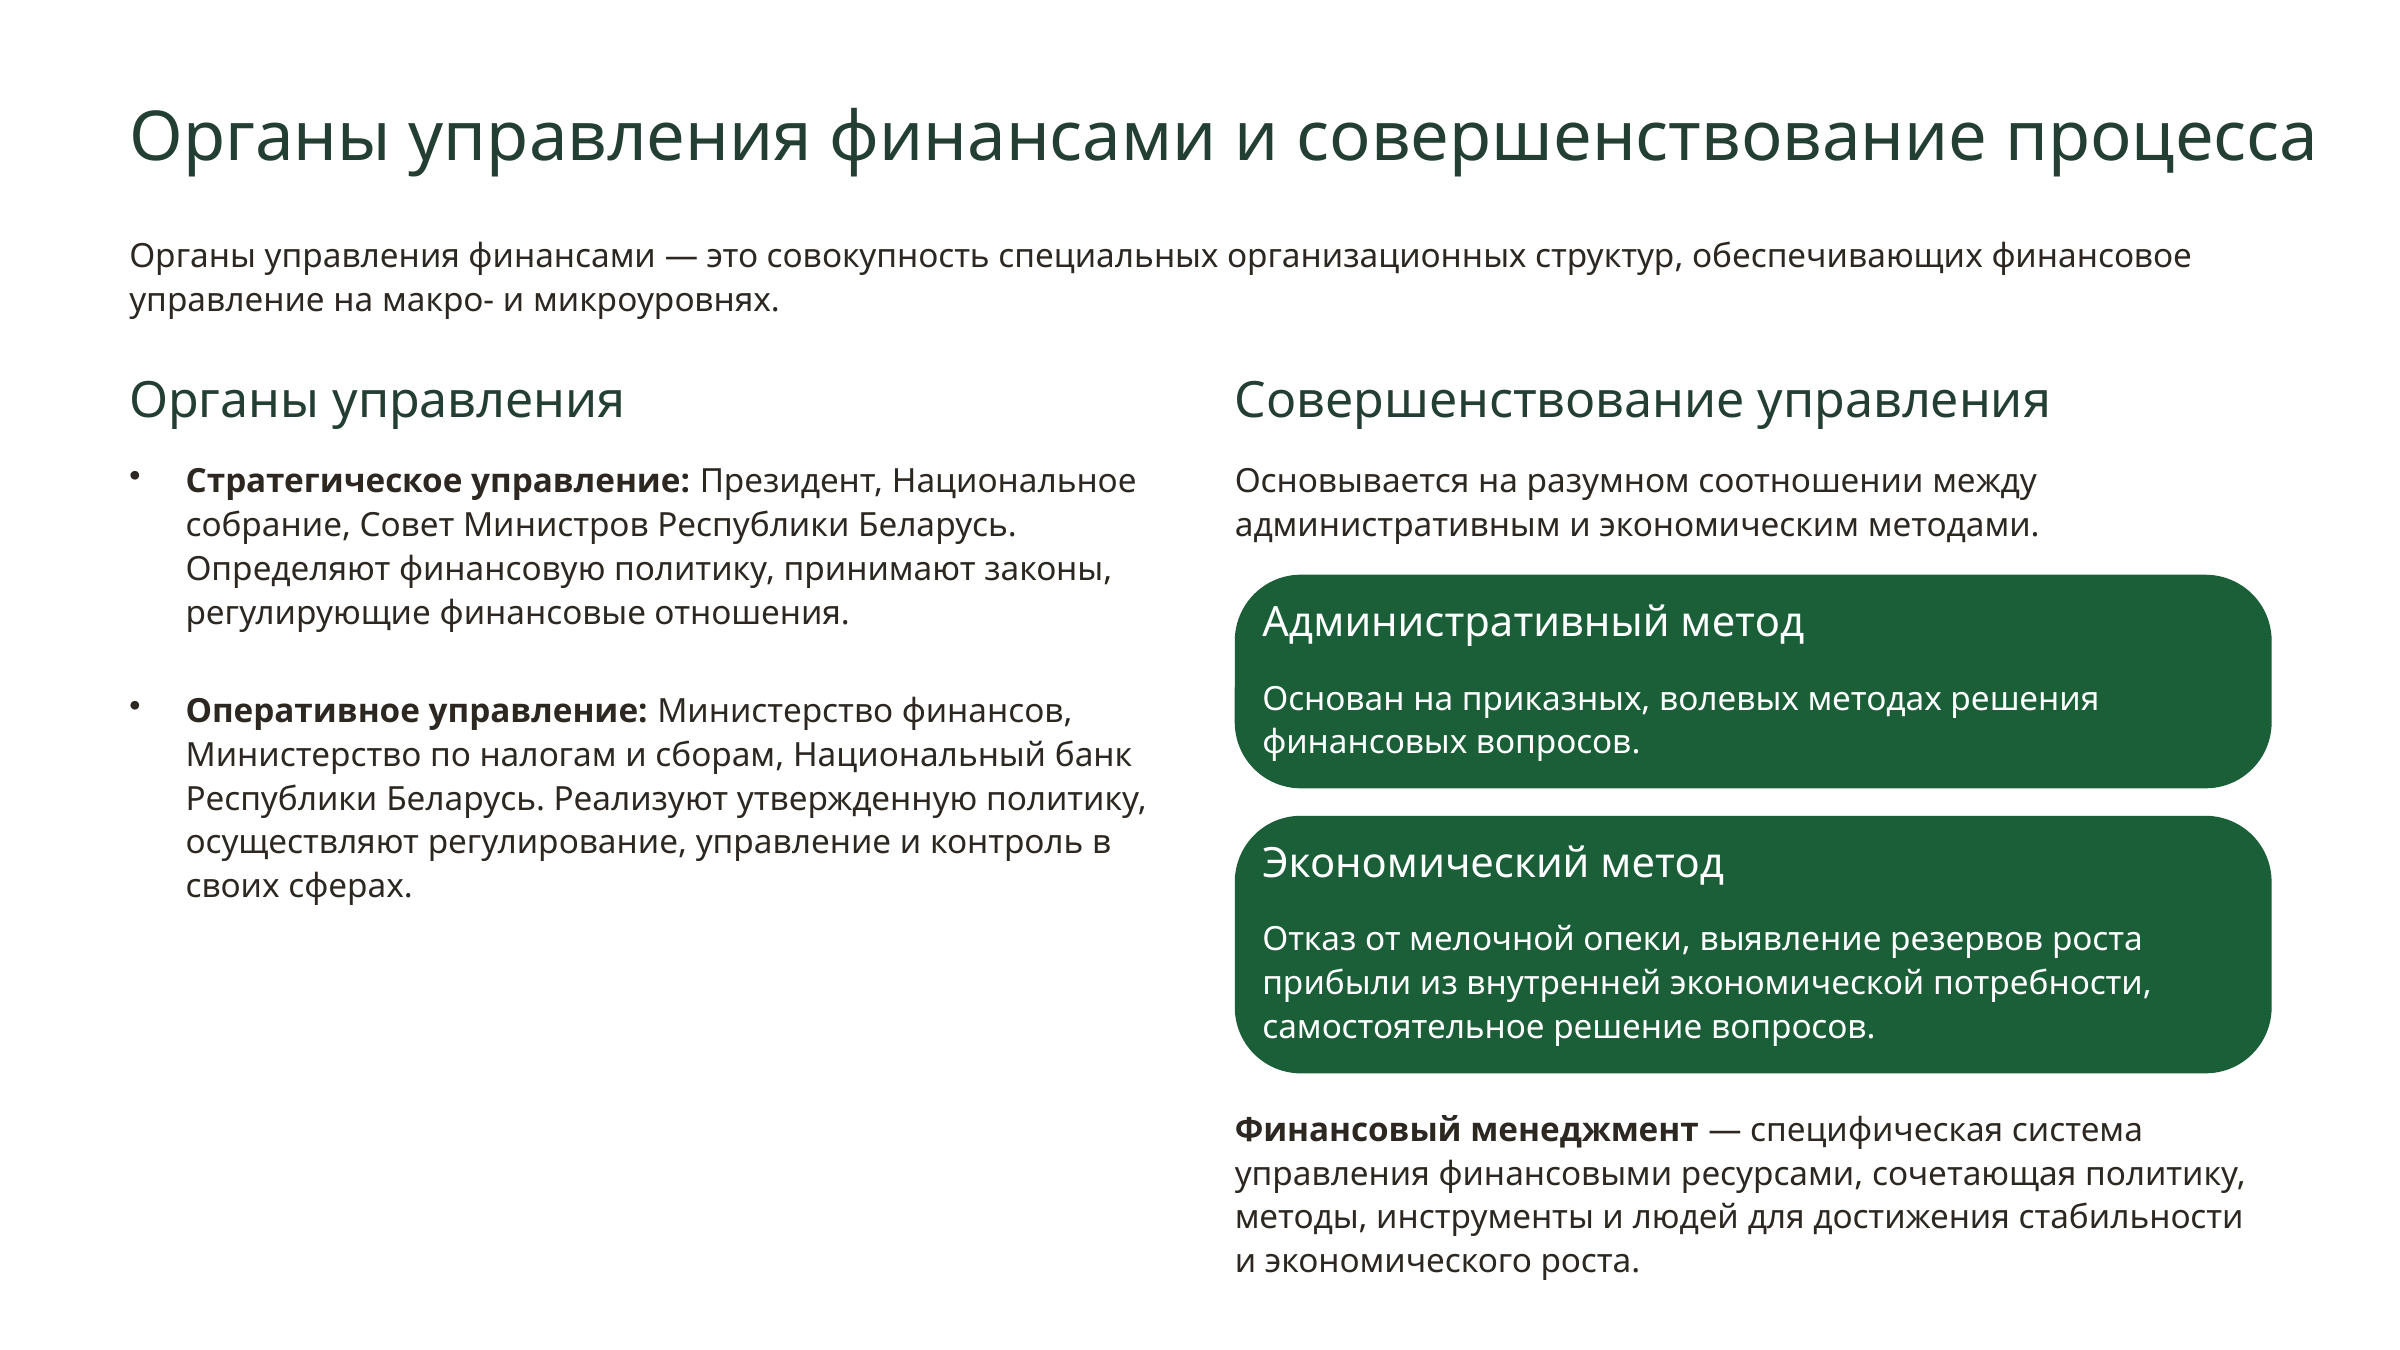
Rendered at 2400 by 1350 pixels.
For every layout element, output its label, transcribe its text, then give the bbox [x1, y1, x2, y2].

text_box Органы управления [129, 376, 543, 429]
text_box Основывается на разумном соотношении между административным и экономическим методами. [1234, 455, 2272, 544]
text_box Органы управления финансами — это совокупность специальных организационных структур, обеспечивающих финансовое управление на макро- и микроуровнях. [129, 230, 2271, 319]
text_box Административный метод [1262, 602, 1691, 646]
text_box Отказ от мелочной опеки, выявление резервов роста прибыли из внутренней экономической потребности, самостоятельное решение вопросов. [1262, 913, 2245, 1046]
text_box Совершенствование управления [1234, 376, 1875, 429]
text_box Оперативное управление: Министерство финансов, Министерство по налогам и сборам, Национальный банк Республики Беларусь. Реализуют утвержденную политику, осуществляют регулирование, управление и контроль в своих сферах. [129, 685, 1167, 862]
text_box [1234, 815, 2272, 1074]
text_box [1234, 574, 2272, 789]
text_box Экономический метод [1262, 843, 1628, 887]
text_box Стратегическое управление: Президент, Национальное собрание, Совет Министров Республики Беларусь. Определяют финансовую политику, принимают законы, регулирующие финансовые отношения. [129, 455, 1167, 588]
text_box Основан на приказных, волевых методах решения финансовых вопросов. [1262, 672, 2245, 761]
text_box Финансовый менеджмент — специфическая система управления финансовыми ресурсами, сочетающая политику, методы, инструменты и людей для достижения стабильности и экономического роста. [1234, 1104, 2272, 1237]
text_box Органы управления финансами и совершенствование процесса [129, 88, 2200, 175]
